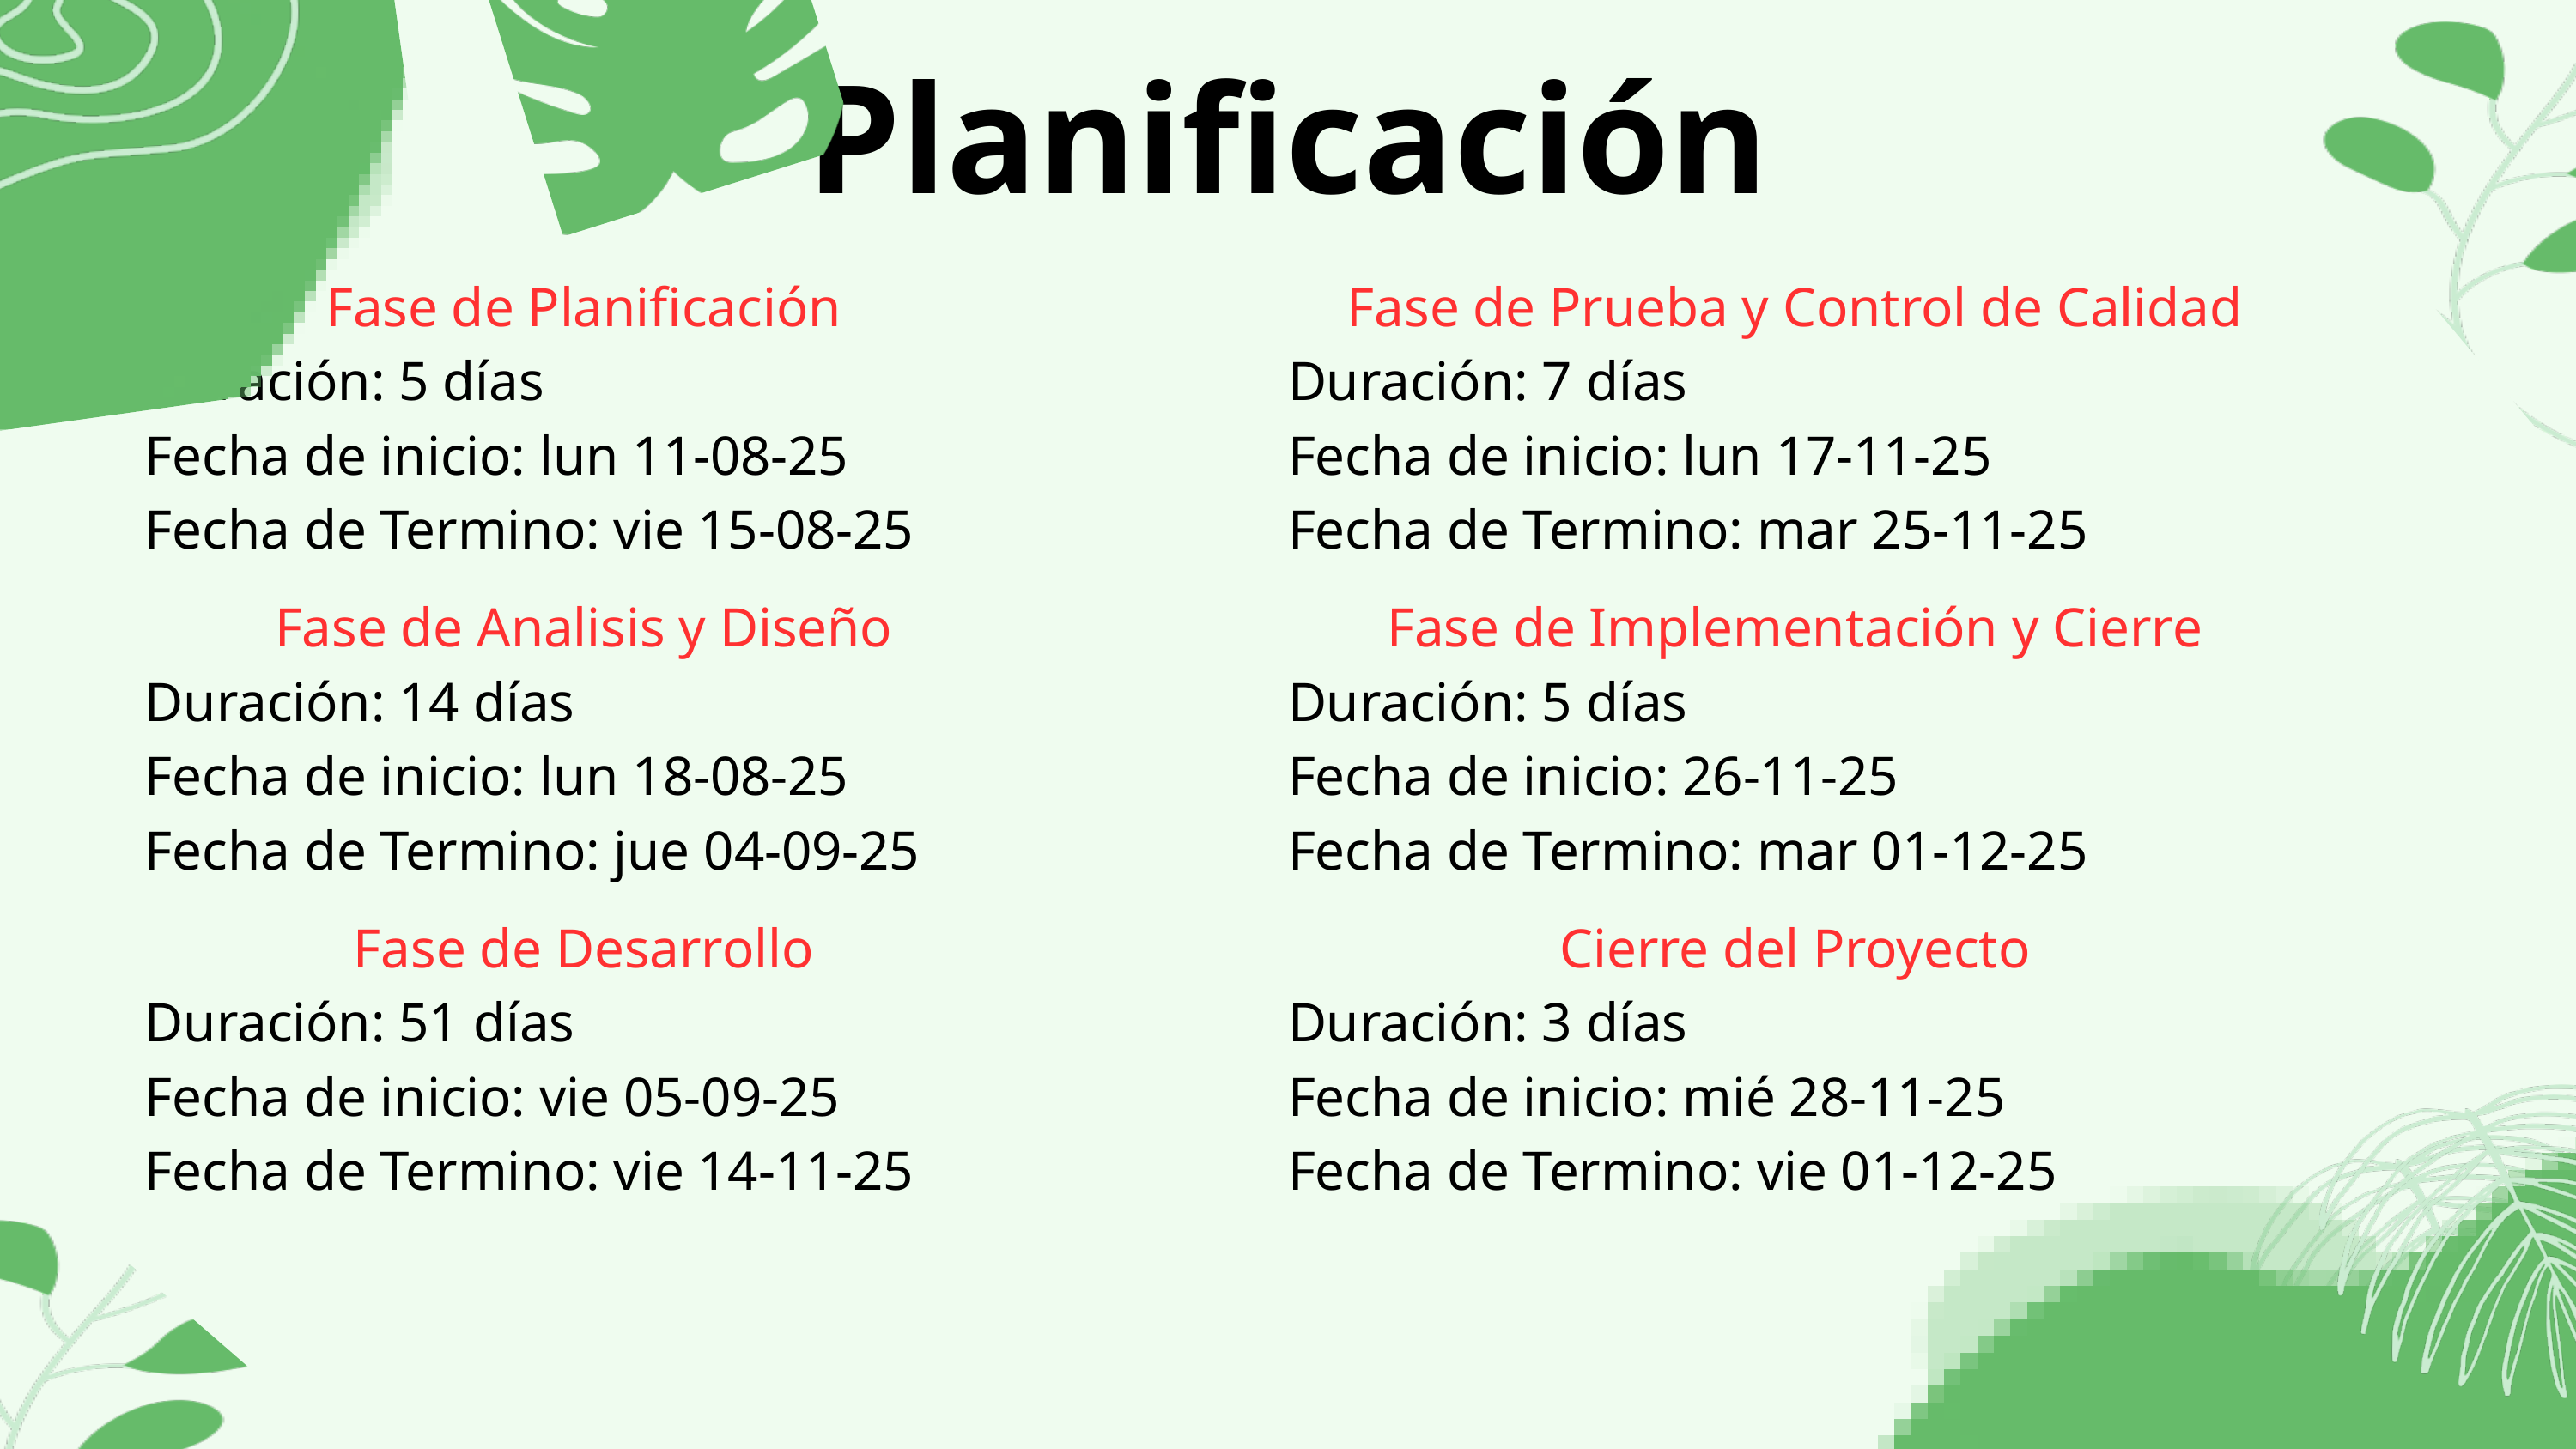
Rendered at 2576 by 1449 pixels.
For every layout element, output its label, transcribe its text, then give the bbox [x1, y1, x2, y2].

text_box [489, 0, 857, 237]
text_box [0, 1151, 343, 1449]
text_box Fase de Prueba y Control de Calidad Duración: 7 días Fecha de inicio: lun 17-11-25 Fecha de Termino: mar 25-11-25 [1288, 263, 2302, 560]
text_box [0, 0, 307, 230]
text_box Fase de Planificación Duración: 5 días Fecha de inicio: lun 11-08-25 Fecha de Termino: vie 15-08-25 [144, 263, 1023, 560]
text_box [2318, 1084, 2576, 1398]
text_box Cierre del Proyecto Duración: 3 días Fecha de inicio: mié 28-11-25 Fecha de Termino: vie 01-12-25 [1288, 904, 2302, 1201]
text_box Planificación [720, 93, 1856, 224]
text_box Fase de Desarrollo Duración: 51 días Fecha de inicio: vie 05-09-25 Fecha de Termino: vie 14-11-25 [144, 904, 1023, 1201]
text_box [0, 0, 447, 431]
text_box [1828, 1120, 2576, 1449]
text_box [2250, 0, 2576, 471]
text_box Fase de Analisis y Diseño Duración: 14 días Fecha de inicio: lun 18-08-25 Fecha de Termino: jue 04-09-25 [144, 583, 1023, 881]
text_box Fase de Implementación y Cierre Duración: 5 días Fecha de inicio: 26-11-25 Fecha de Termino: mar 01-12-25 [1288, 583, 2302, 881]
